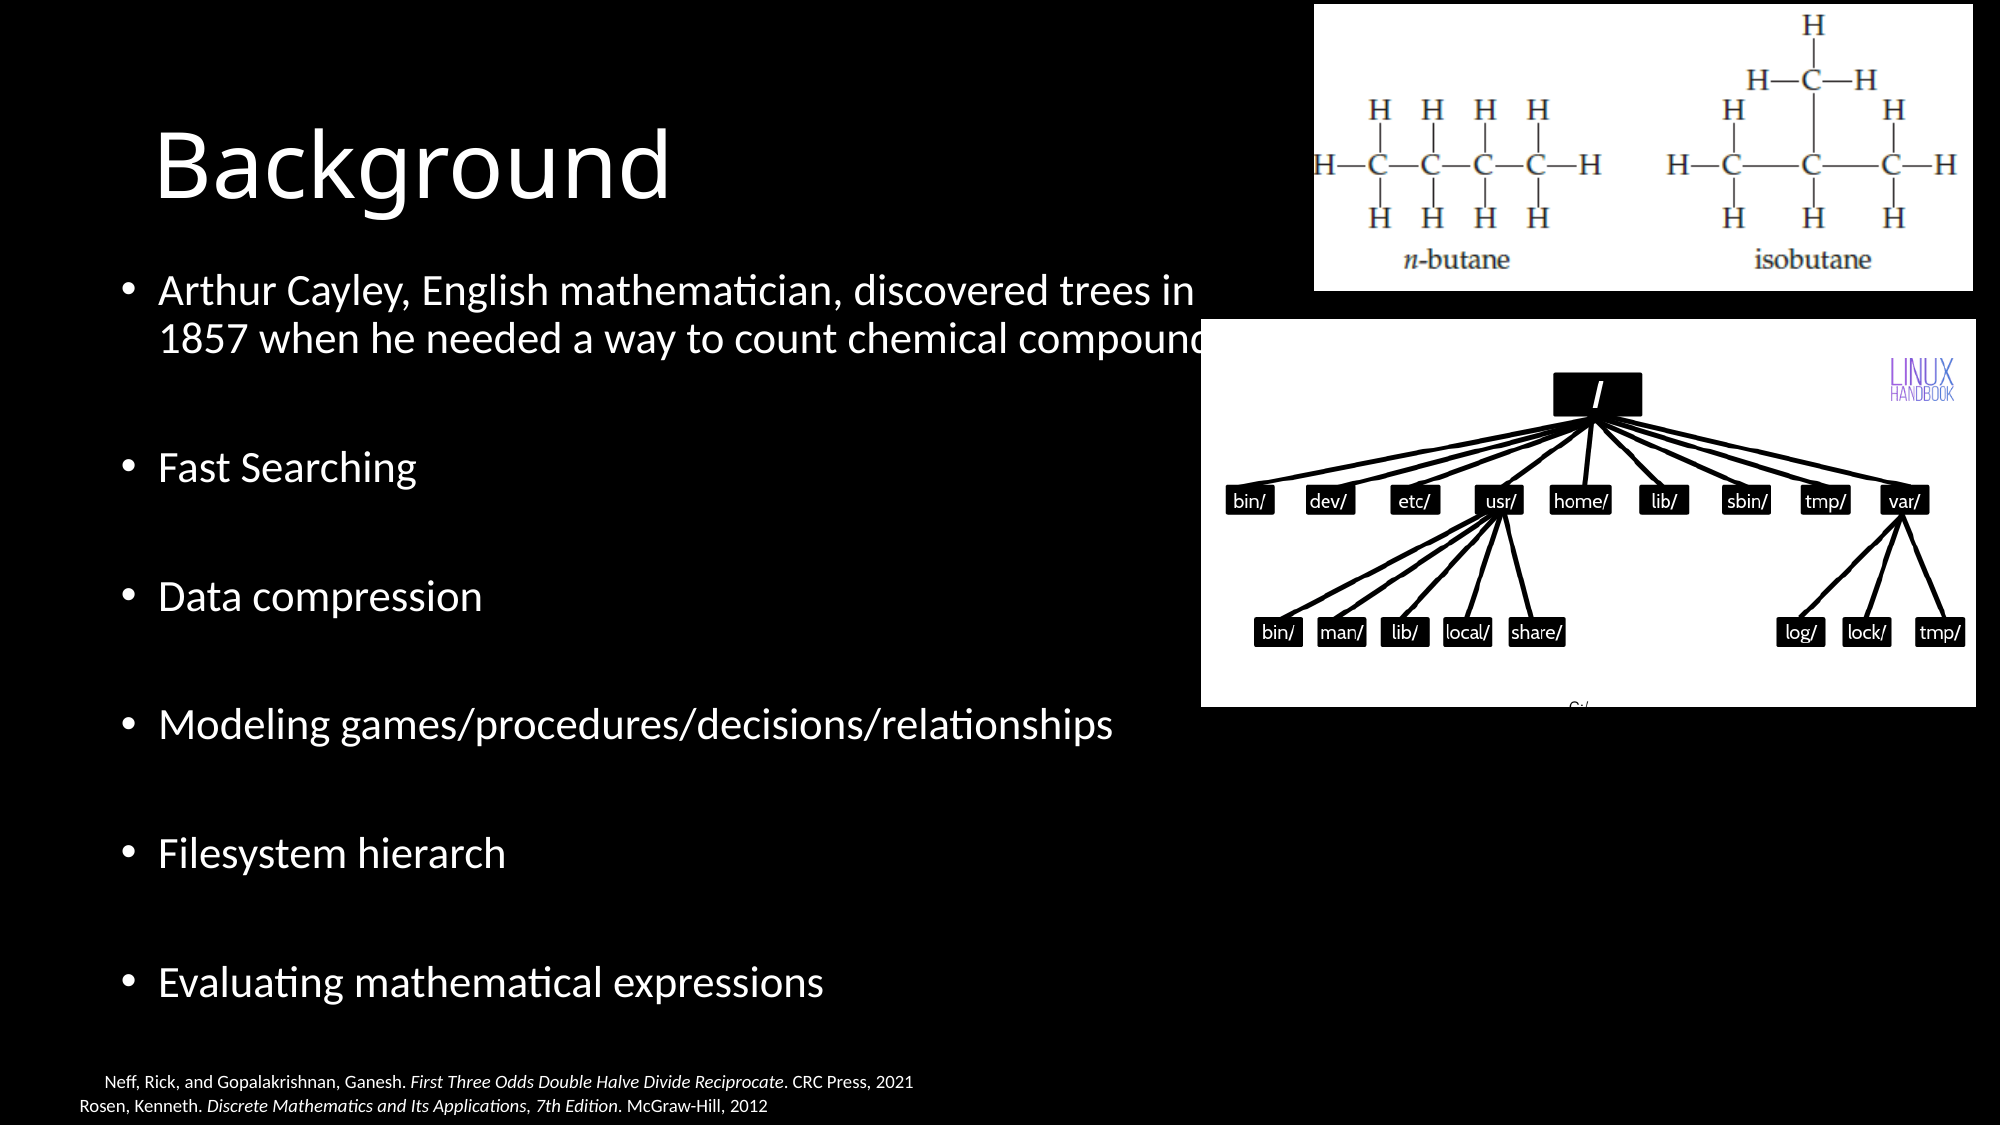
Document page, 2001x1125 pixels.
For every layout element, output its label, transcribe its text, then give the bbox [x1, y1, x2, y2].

picture [1182, 319, 1976, 1082]
text_box Neff, Rick, and Gopalakrishnan, Ganesh. First Three Odds Double Halve Divide Reciprocate. CRC Press, 2021 [89, 1062, 929, 1101]
title Background [137, 59, 1314, 278]
list Arthur Cayley, English mathematician, discovered trees in 1857 when he needed a way to count chemical compounds Fast Searching Data compression Modeling games/procedures/decisions/relationships Filesystem hierarch Evaluating mathematical expressions [105, 258, 1258, 1025]
text_box Rosen, Kenneth. Discrete Mathematics and Its Applications, 7th Edition. McGraw-Hill, 2012 [64, 1086, 783, 1124]
picture [1314, 4, 1973, 291]
